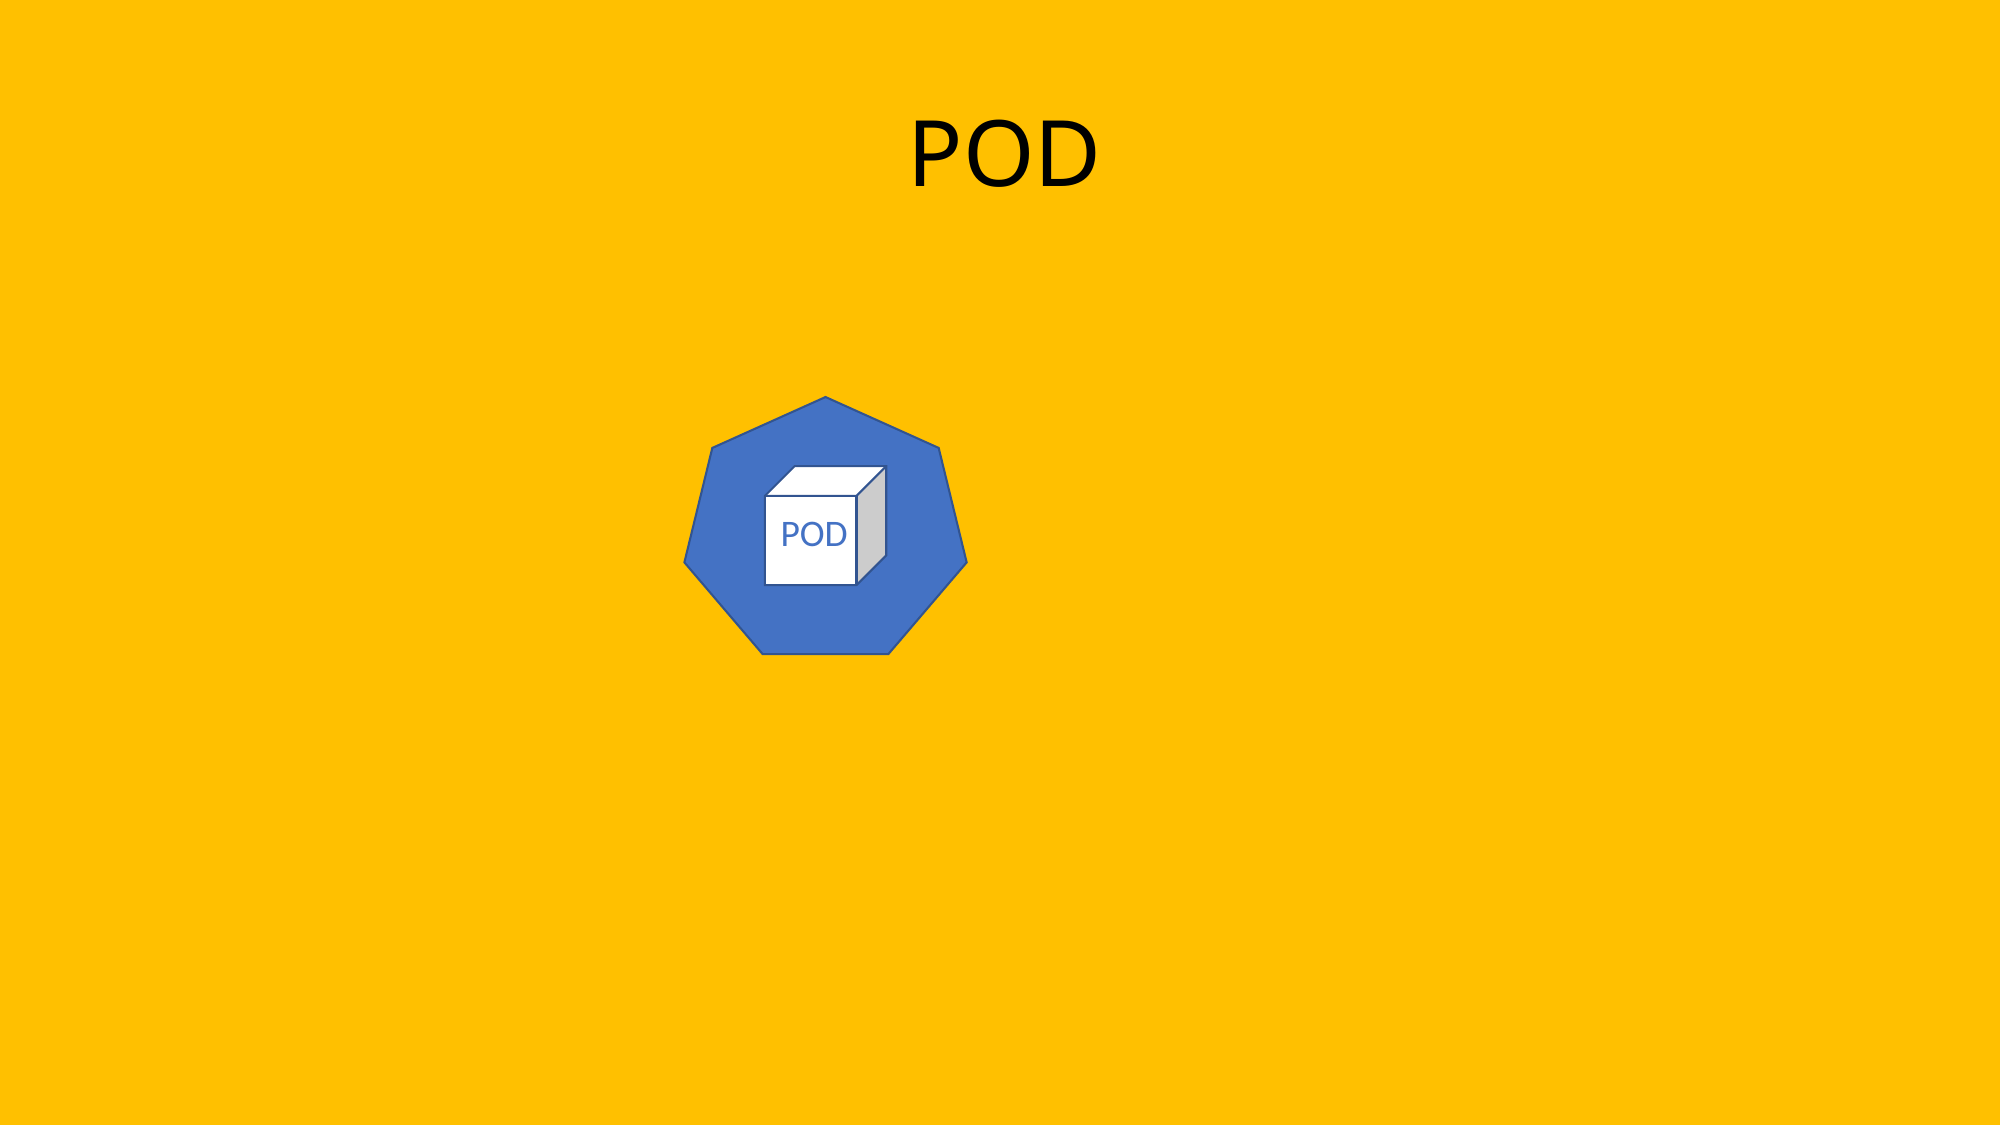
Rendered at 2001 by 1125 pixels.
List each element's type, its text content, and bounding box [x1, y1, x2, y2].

text_box [683, 395, 968, 656]
title POD [322, 47, 1329, 266]
text_box POD [765, 501, 869, 562]
text_box [763, 465, 888, 587]
